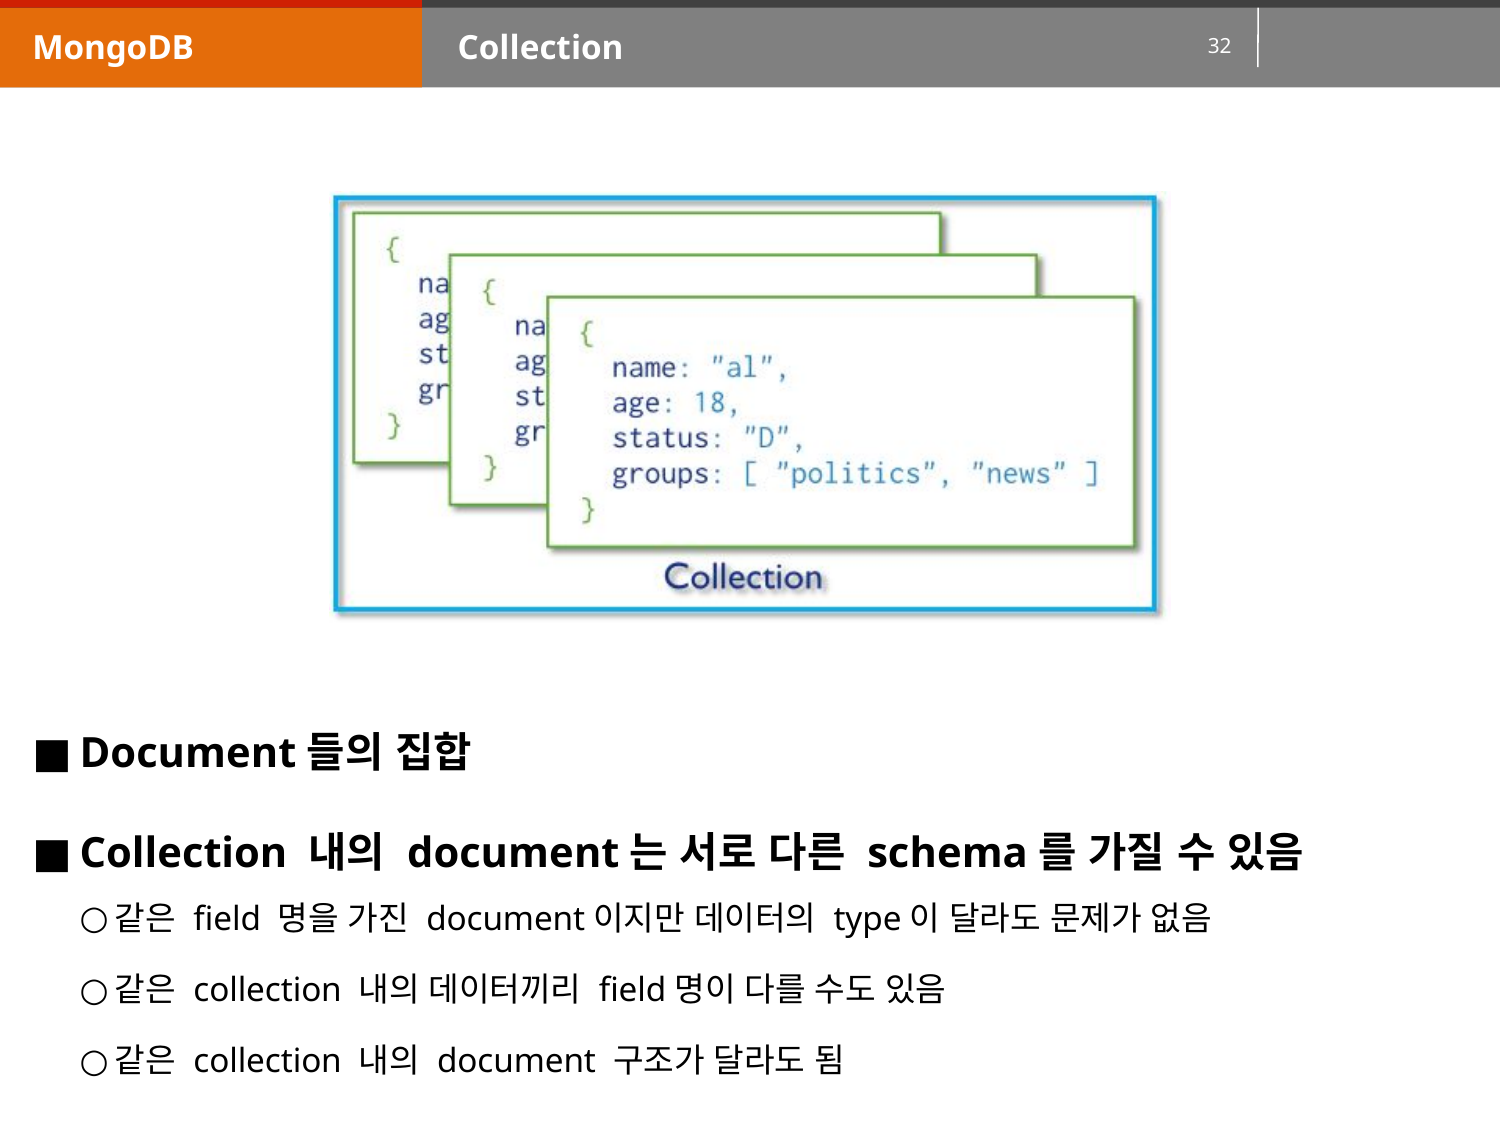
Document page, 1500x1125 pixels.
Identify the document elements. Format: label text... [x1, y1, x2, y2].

list Collection [442, 10, 1199, 81]
picture [329, 191, 1171, 627]
list MongoDB [17, 10, 432, 81]
list Document들의 집합 Collection 내의 document는 서로 다른 schema를 가질 수 있음 같은 field 명을 가진 document이지만 데이터의 type이 달라도 문제가 없음 같은 collection 내의 데이터끼리 field명이 다를 수도 있음 같은 collection 내의 document 구조가 달라도 됨 [17, 718, 1483, 1106]
